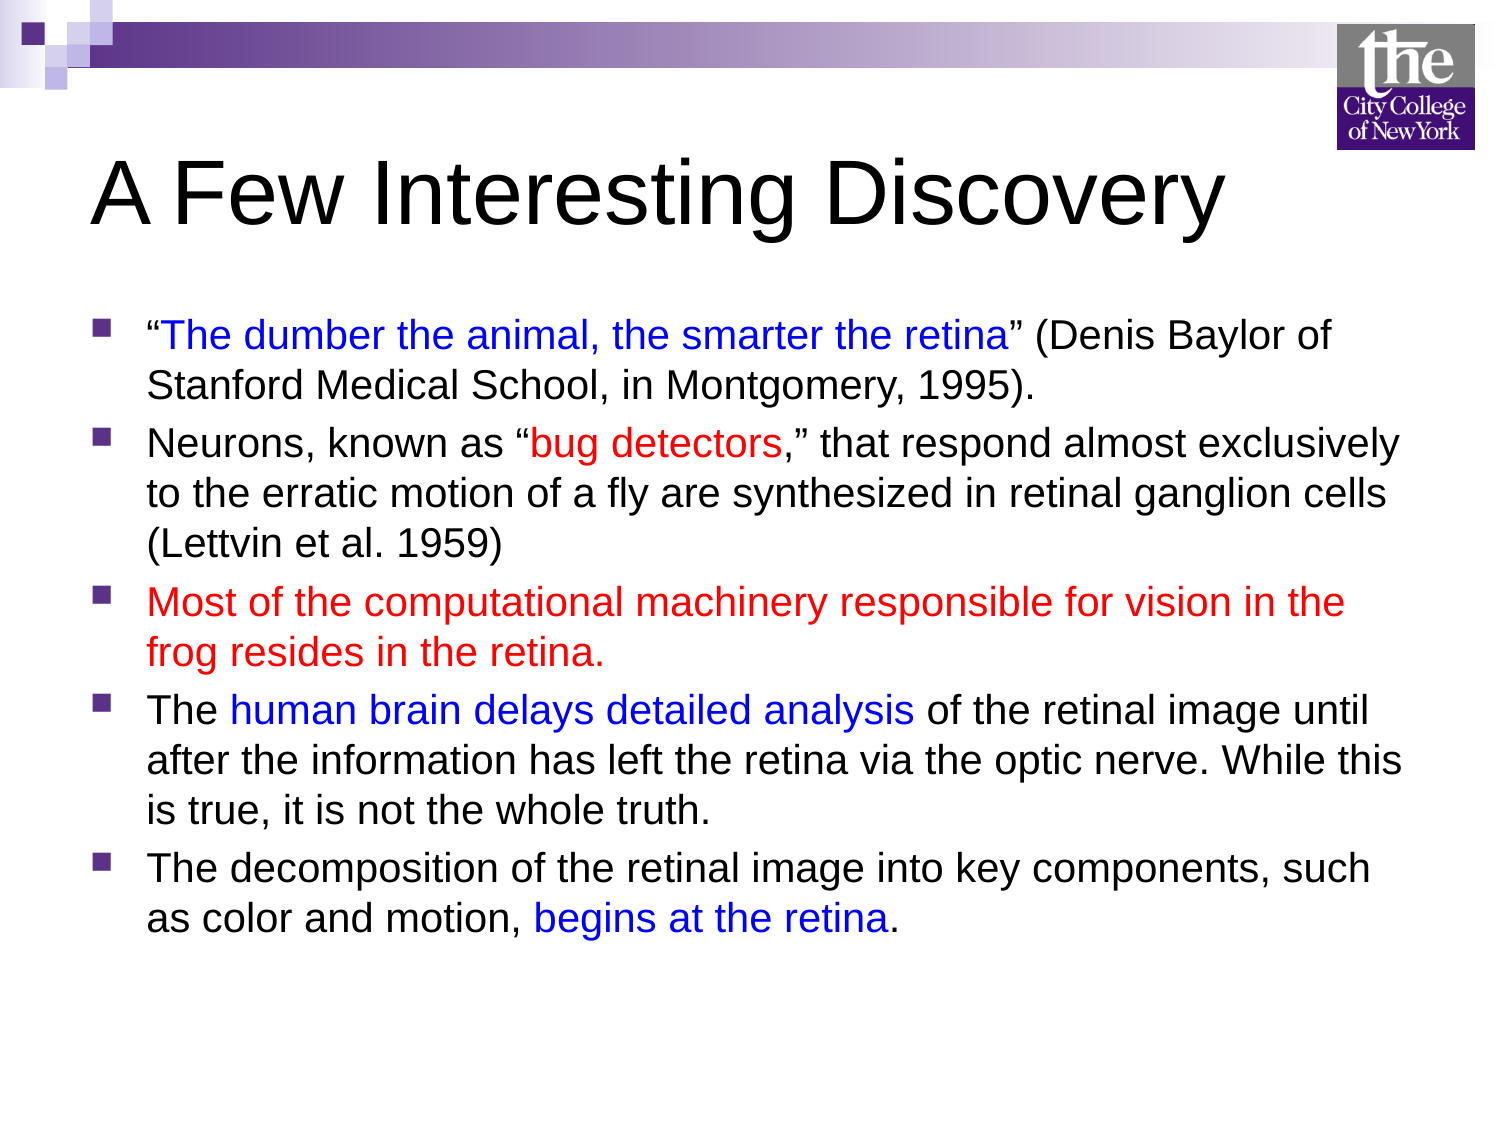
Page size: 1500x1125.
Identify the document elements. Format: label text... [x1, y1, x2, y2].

list “The dumber the animal, the smarter the retina” (Denis Baylor of Stanford Medical School, in Montgomery, 1995). Neurons, known as “bug detectors,” that respond almost exclusively to the erratic motion of a fly are synthesized in retinal ganglion cells (Lettvin et al. 1959) Most of the computational machinery responsible for vision in the frog resides in the retina. The human brain delays detailed analysis of the retinal image until after the information has left the retina via the optic nerve. While this is true, it is not the whole truth. The decomposition of the retinal image into key components, such as color and motion, begins at the retina. [74, 299, 1426, 963]
title A Few Interesting Discovery [74, 74, 1426, 299]
picture [1337, 24, 1475, 150]
